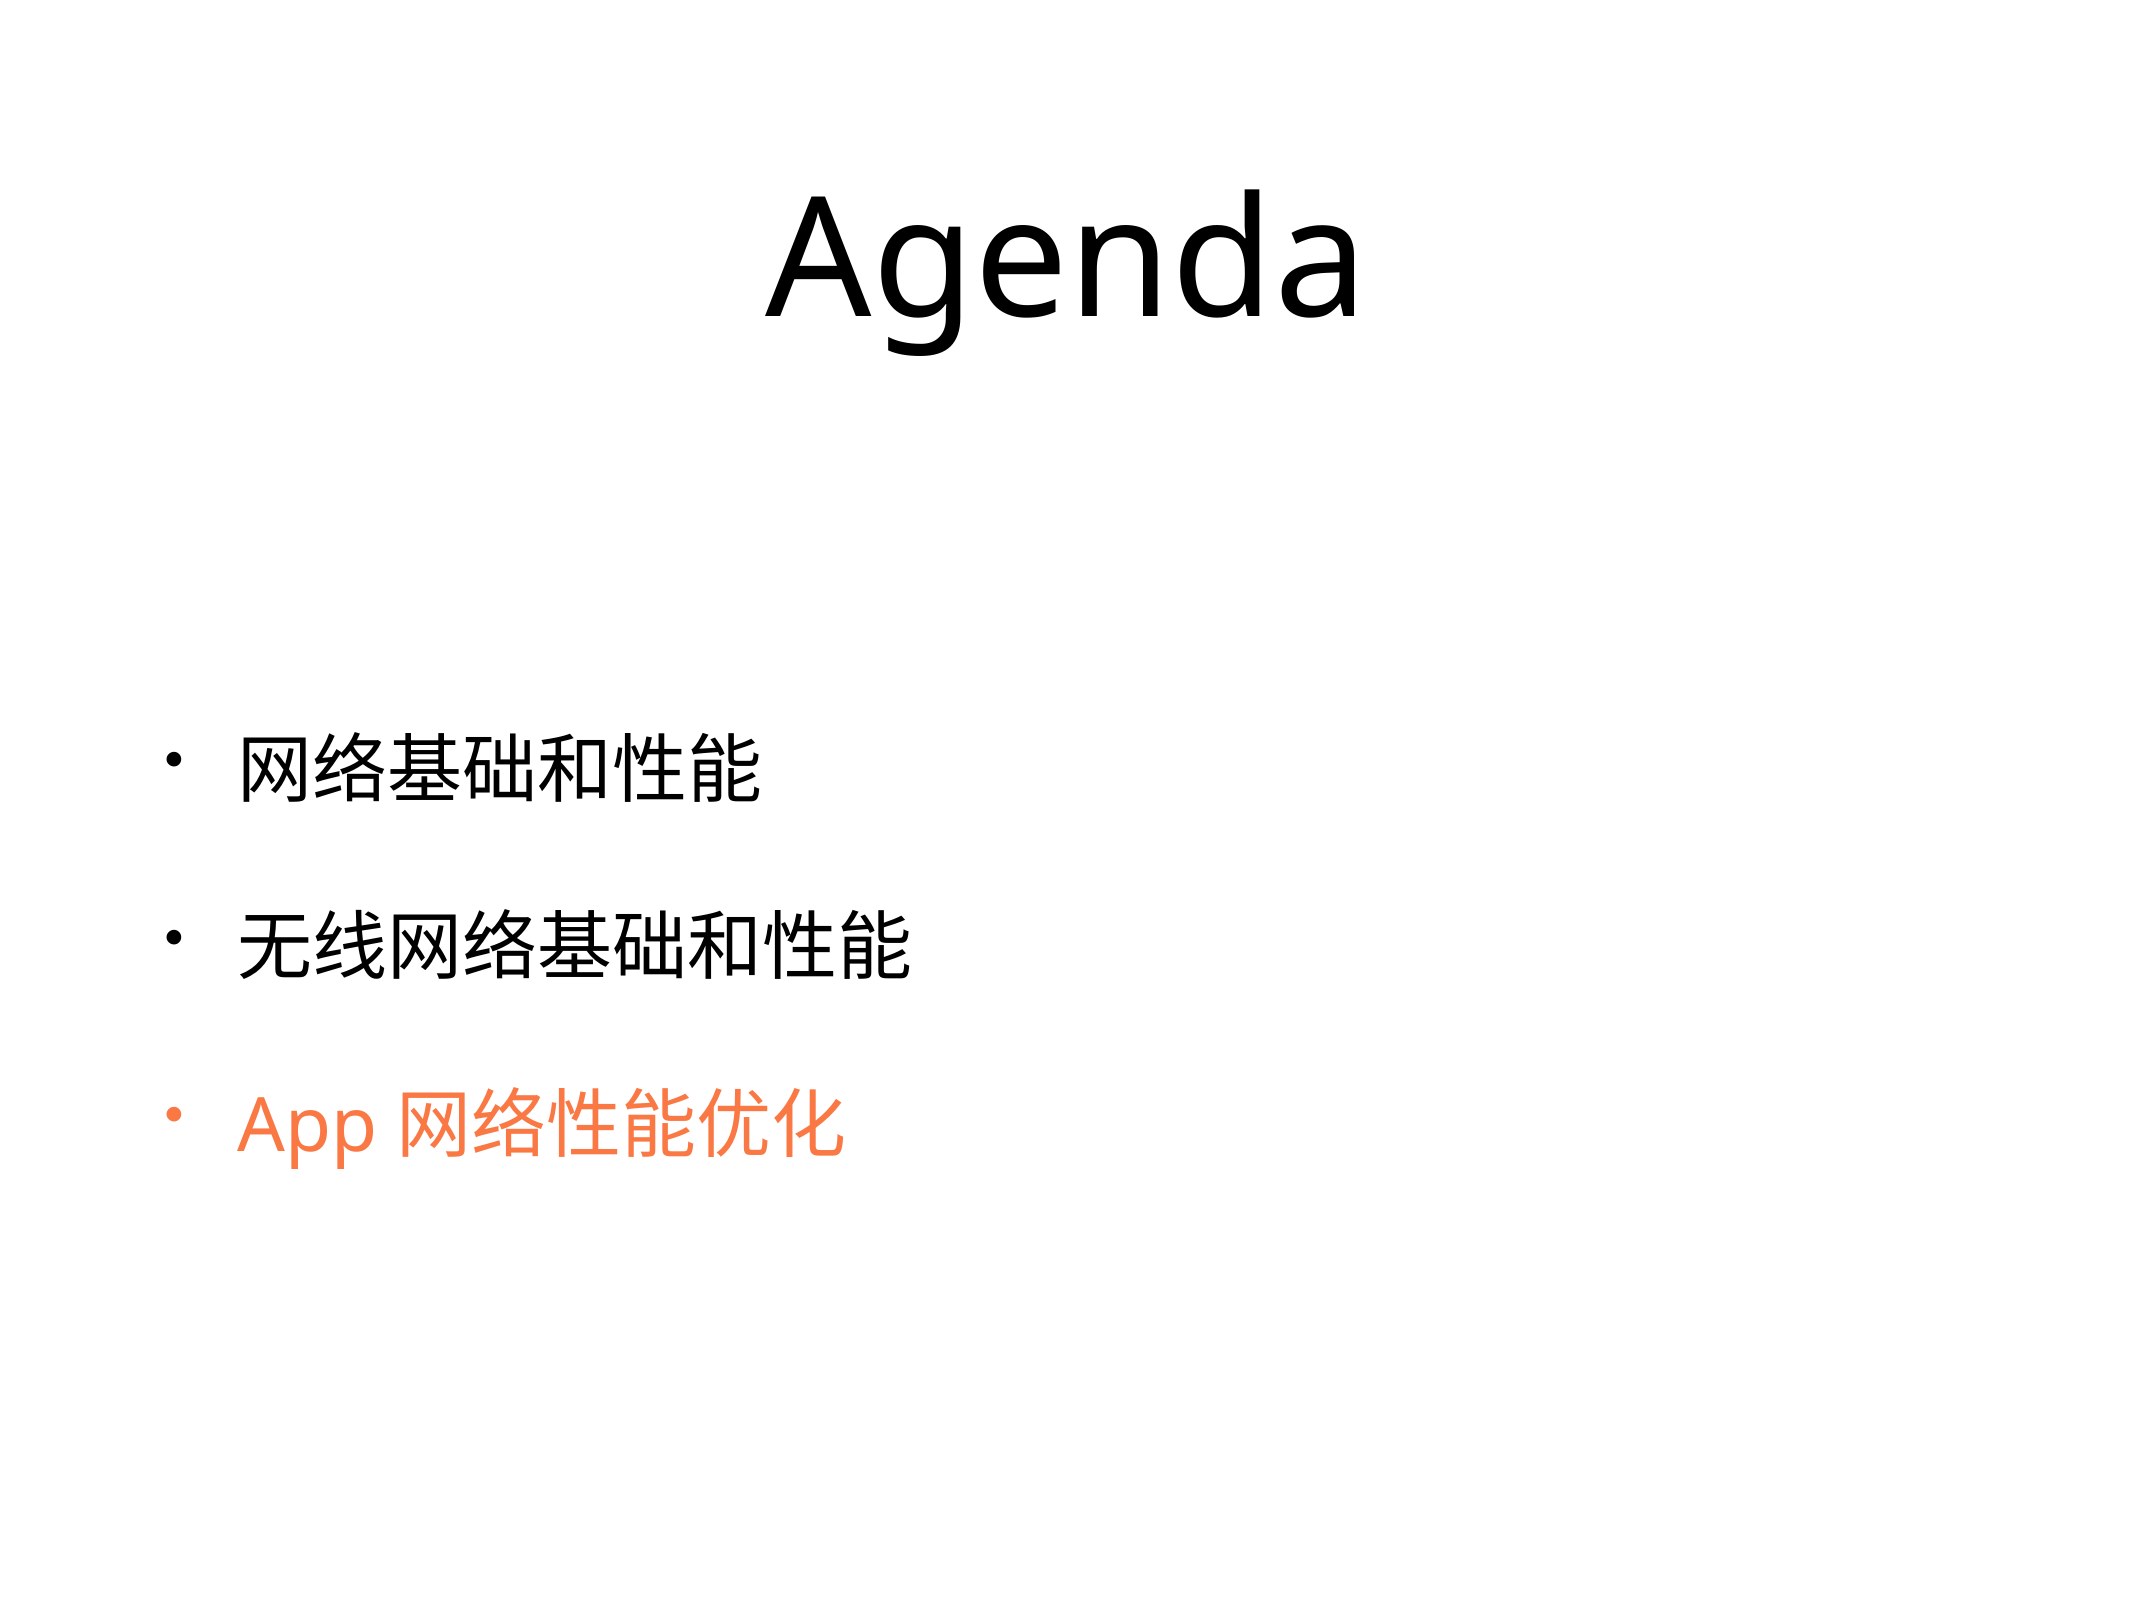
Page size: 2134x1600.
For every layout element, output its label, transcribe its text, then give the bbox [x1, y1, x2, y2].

list 网络基础和性能 无线网络基础和性能 App网络性能优化 [155, 427, 1978, 1460]
title Agenda [155, 72, 1978, 427]
